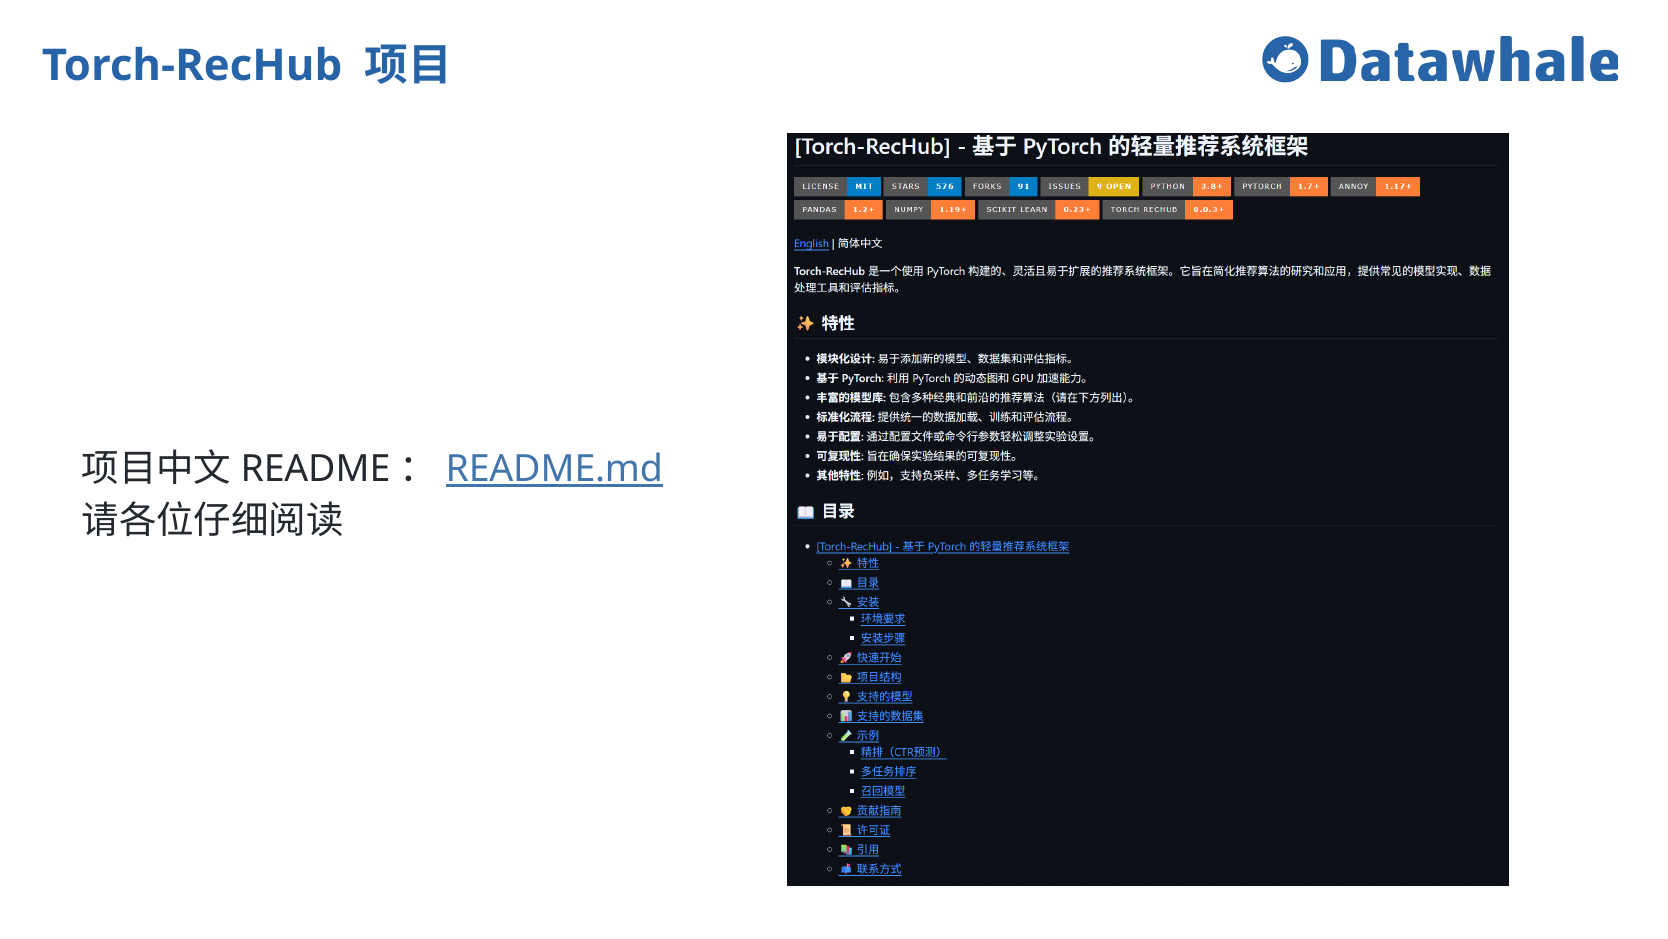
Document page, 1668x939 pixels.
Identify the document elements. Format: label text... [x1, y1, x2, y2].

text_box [1262, 36, 1618, 83]
text_box Torch-RecHub 项目 [41, 26, 1203, 90]
picture [787, 133, 1509, 886]
text_box 项目中文README：README.md 请各位仔细阅读 [79, 441, 752, 541]
